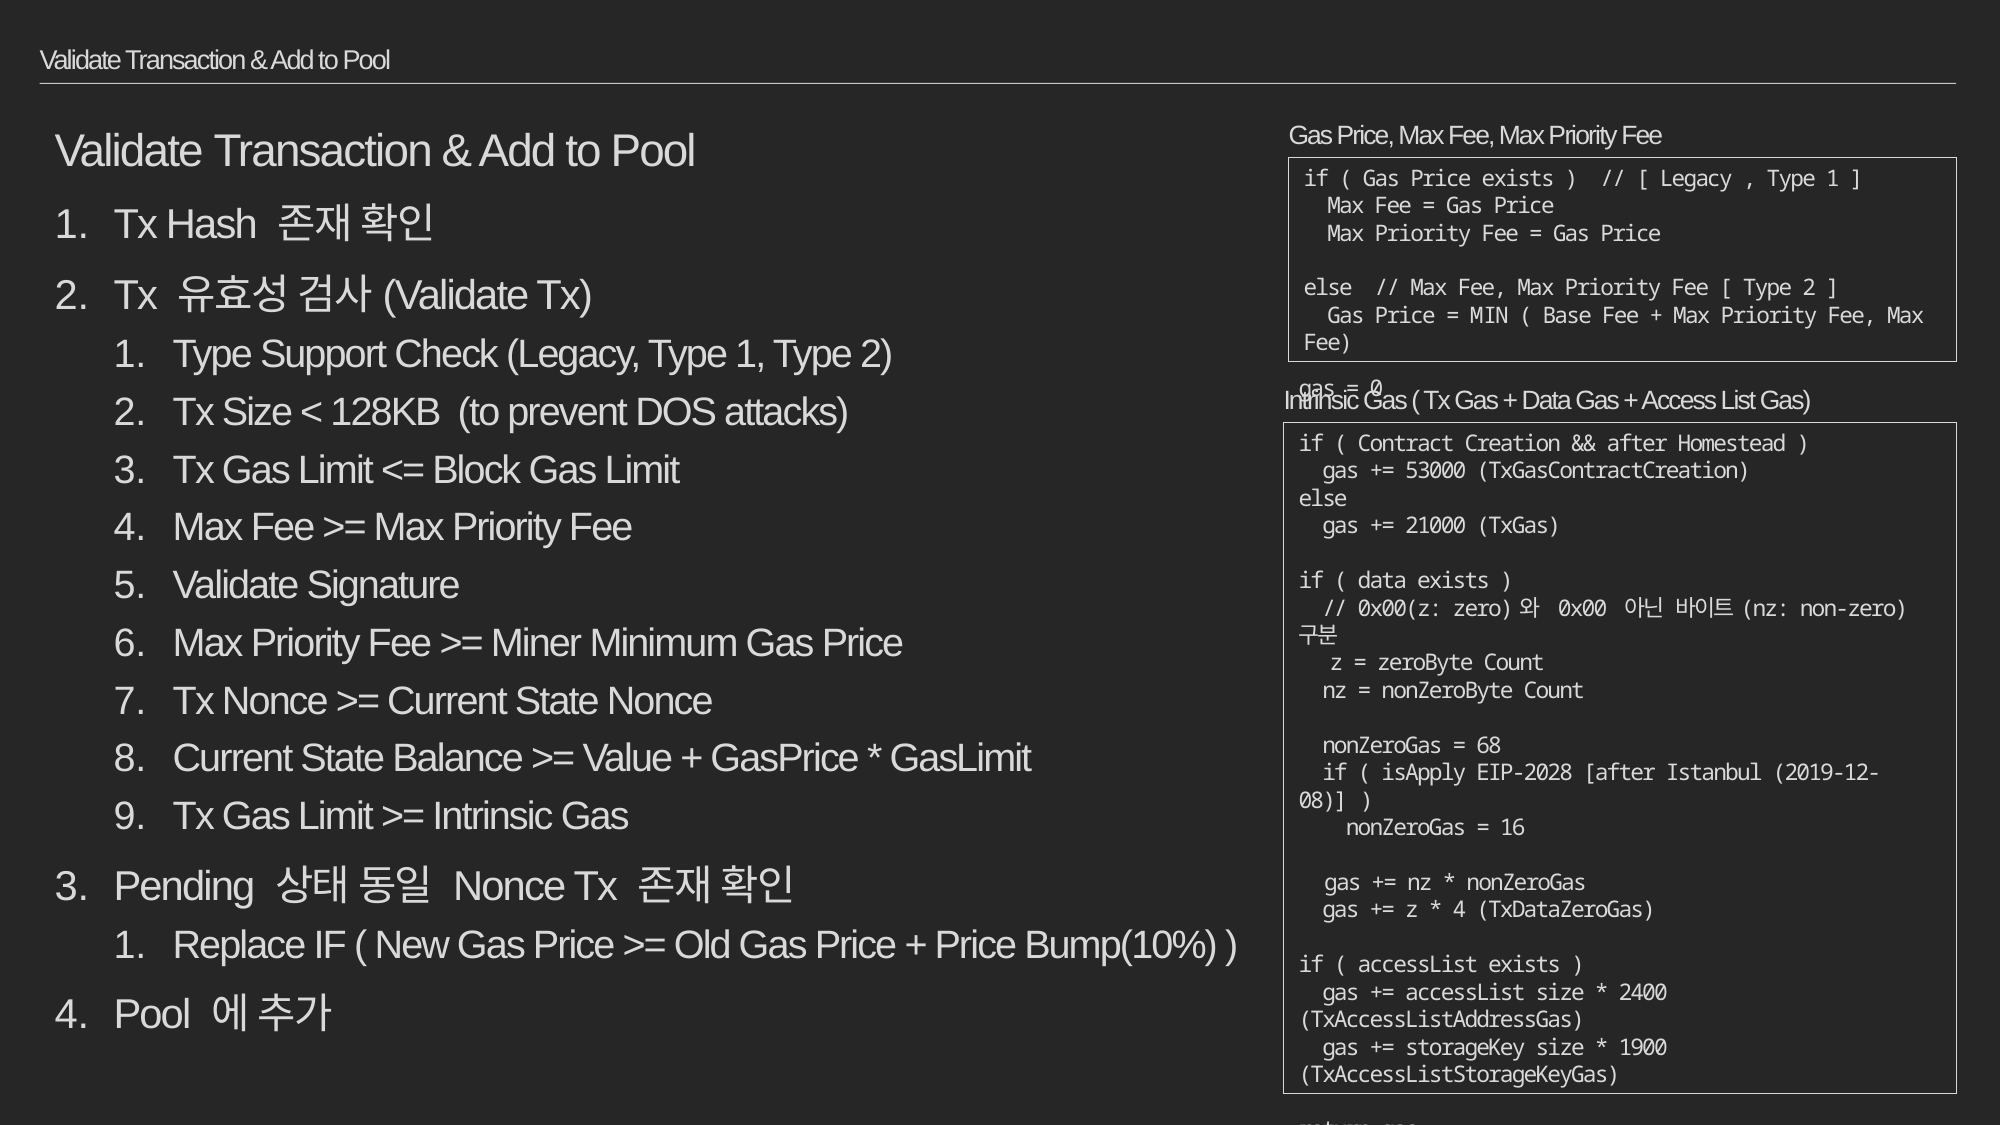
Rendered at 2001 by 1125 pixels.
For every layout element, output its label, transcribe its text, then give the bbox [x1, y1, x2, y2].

text_box Intrinsic Gas ( Tx Gas + Data Gas + Access List Gas) [1283, 373, 1934, 422]
list Validate Transaction & Add to Pool Tx Hash 존재 확인 Tx 유효성 검사(Validate Tx) Type Support Check (Legacy, Type 1, Type 2) Tx Size < 128KB (to prevent DOS attacks) Tx Gas Limit <= Block Gas Limit Max Fee >= Max Priority Fee Validate Signature Max Priority Fee >= Miner Minimum Gas Price Tx Nonce >= Current State Nonce Current State Balance >= Value + GasPrice * GasLimit Tx Gas Limit >= Intrinsic Gas Pending 상태 동일 Nonce Tx 존재 확인 Replace IF ( New Gas Price >= Old Gas Price + Price Bump(10%) ) Pool 에 추가 [39, 110, 1957, 1094]
title Validate Transaction & Add to Pool [39, 31, 1961, 84]
text_box Gas Price, Max Fee, Max Priority Fee [1288, 108, 1797, 158]
text_box if ( Gas Price exists ) // [ Legacy , Type 1 ] Max Fee = Gas Price Max Priority Fee = Gas Price else // Max Fee, Max Priority Fee [ Type 2 ] Gas Price = MIN ( Base Fee + Max Priority Fee, Max Fee) [1288, 157, 1957, 362]
text_box gas = 0 if ( Contract Creation && after Homestead ) gas += 53000 (TxGasContractCreation) else gas += 21000 (TxGas) if ( data exists ) // 0x00(z: zero)와 0x00 아닌 바이트(nz: non-zero) 구분 z = zeroByte Count nz = nonZeroByte Count nonZeroGas = 68 if ( isApply EIP-2028 [after Istanbul (2019-12-08)] ) nonZeroGas = 16 gas += nz * nonZeroGas gas += z * 4 (TxDataZeroGas) if ( accessList exists ) gas += accessList size * 2400 (TxAccessListAddressGas) gas += storageKey size * 1900 (TxAccessListStorageKeyGas) return gas [1283, 422, 1957, 1094]
